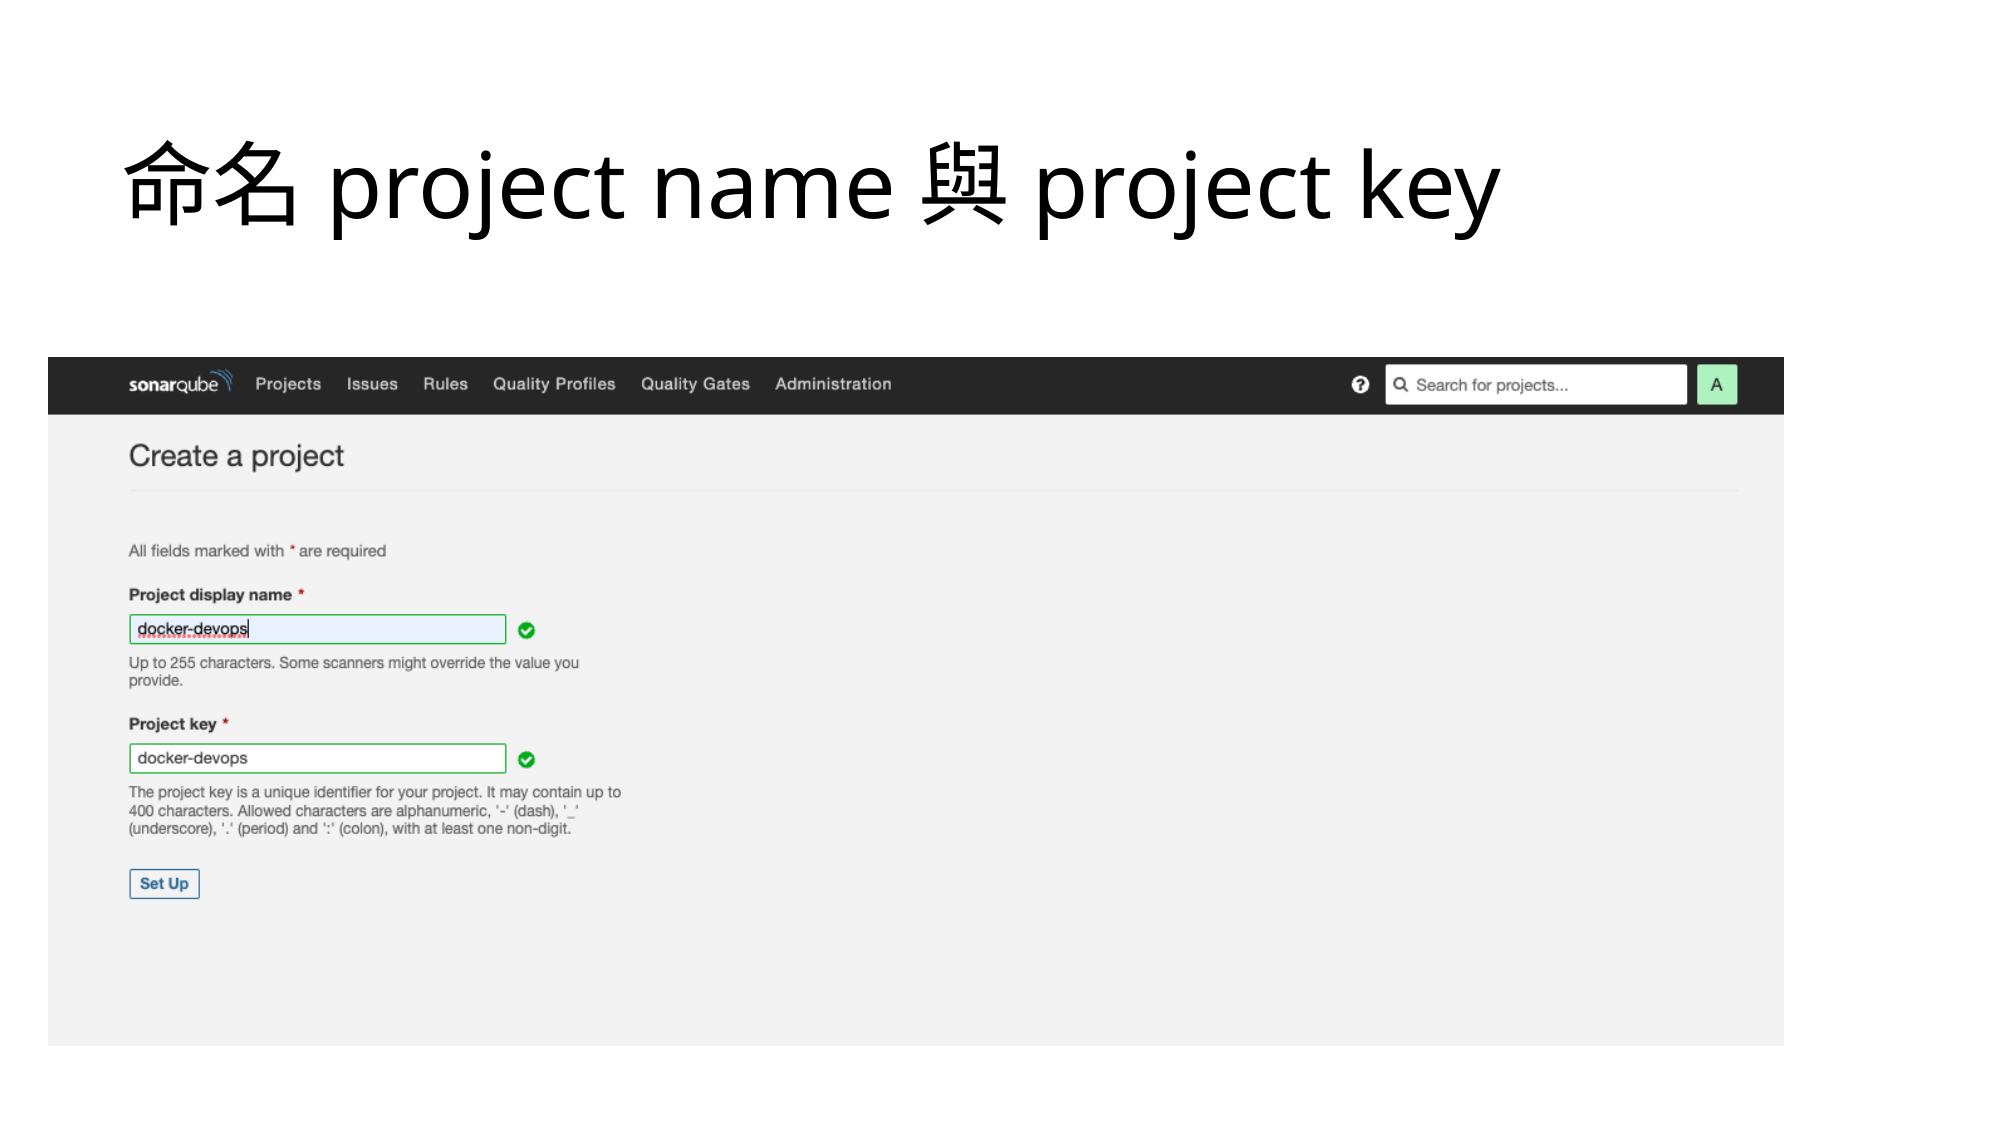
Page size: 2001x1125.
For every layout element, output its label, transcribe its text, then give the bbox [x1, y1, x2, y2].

title 命名project name與project key [106, 74, 1649, 304]
picture [48, 357, 1784, 1046]
